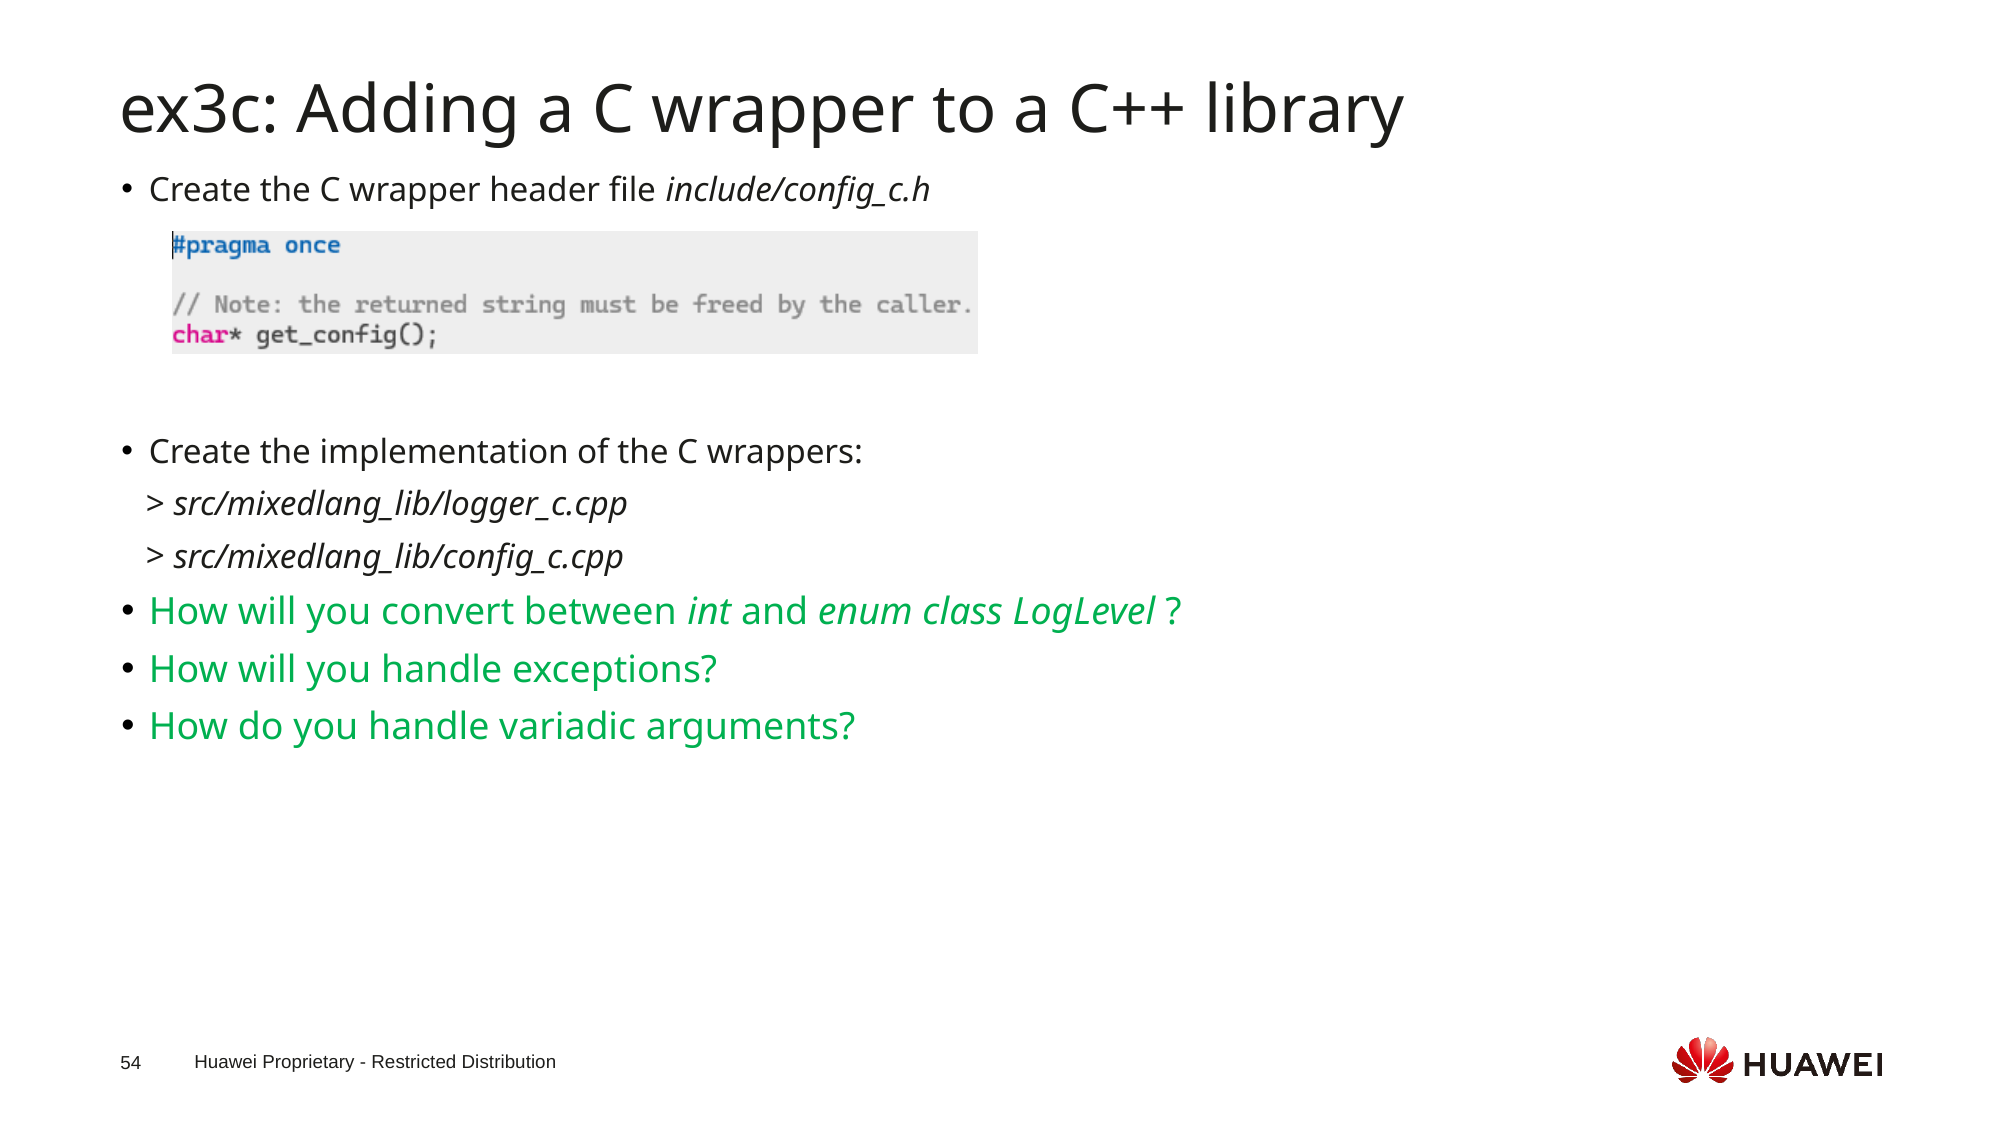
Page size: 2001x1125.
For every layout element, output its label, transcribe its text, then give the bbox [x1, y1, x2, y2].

subtitle ex3c: Adding a C wrapper to a C++ library [119, 74, 1882, 168]
list Create the C wrapper header file include/config_c.h Create the implementation of the C wrappers: src/mixedlang_lib/logger_c.cpp src/mixedlang_lib/config_c.cpp How will you convert between int and enum class LogLevel ? How will you handle exceptions? How do you handle variadic arguments? [119, 167, 1777, 948]
picture [1672, 1037, 1882, 1083]
picture [172, 231, 978, 354]
